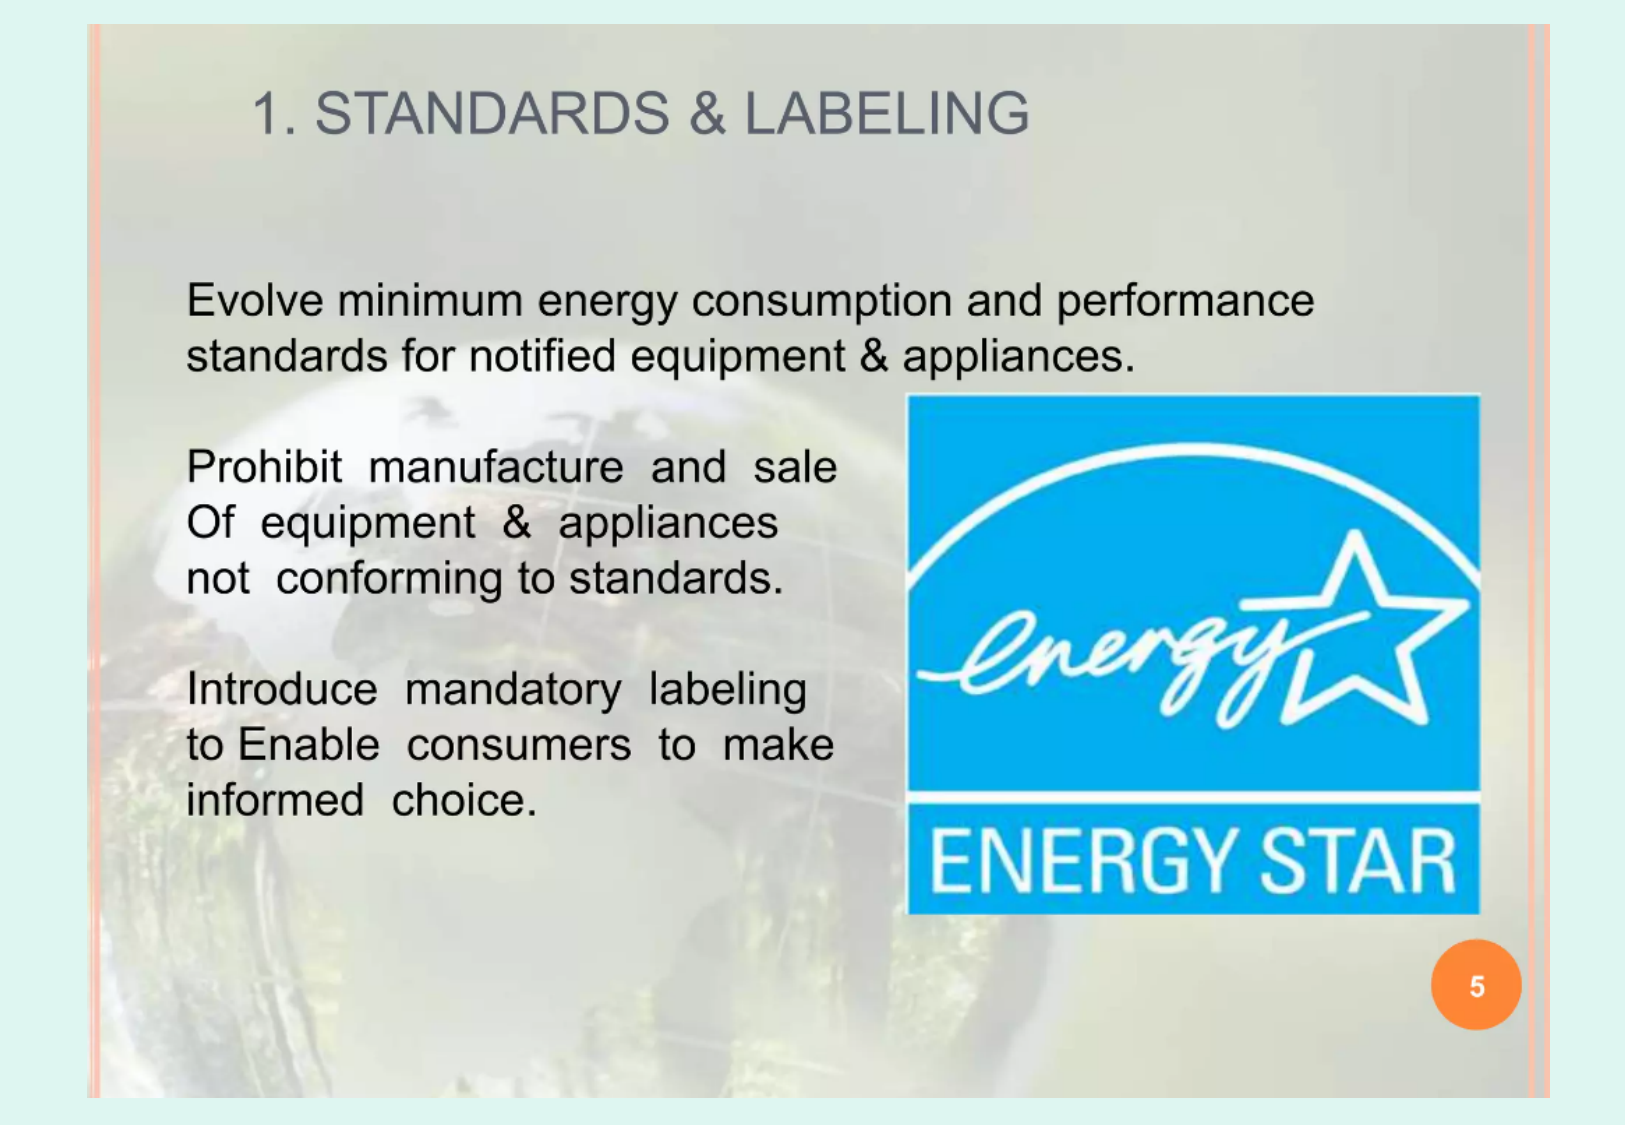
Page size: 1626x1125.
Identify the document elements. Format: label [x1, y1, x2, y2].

picture [87, 24, 1551, 1098]
